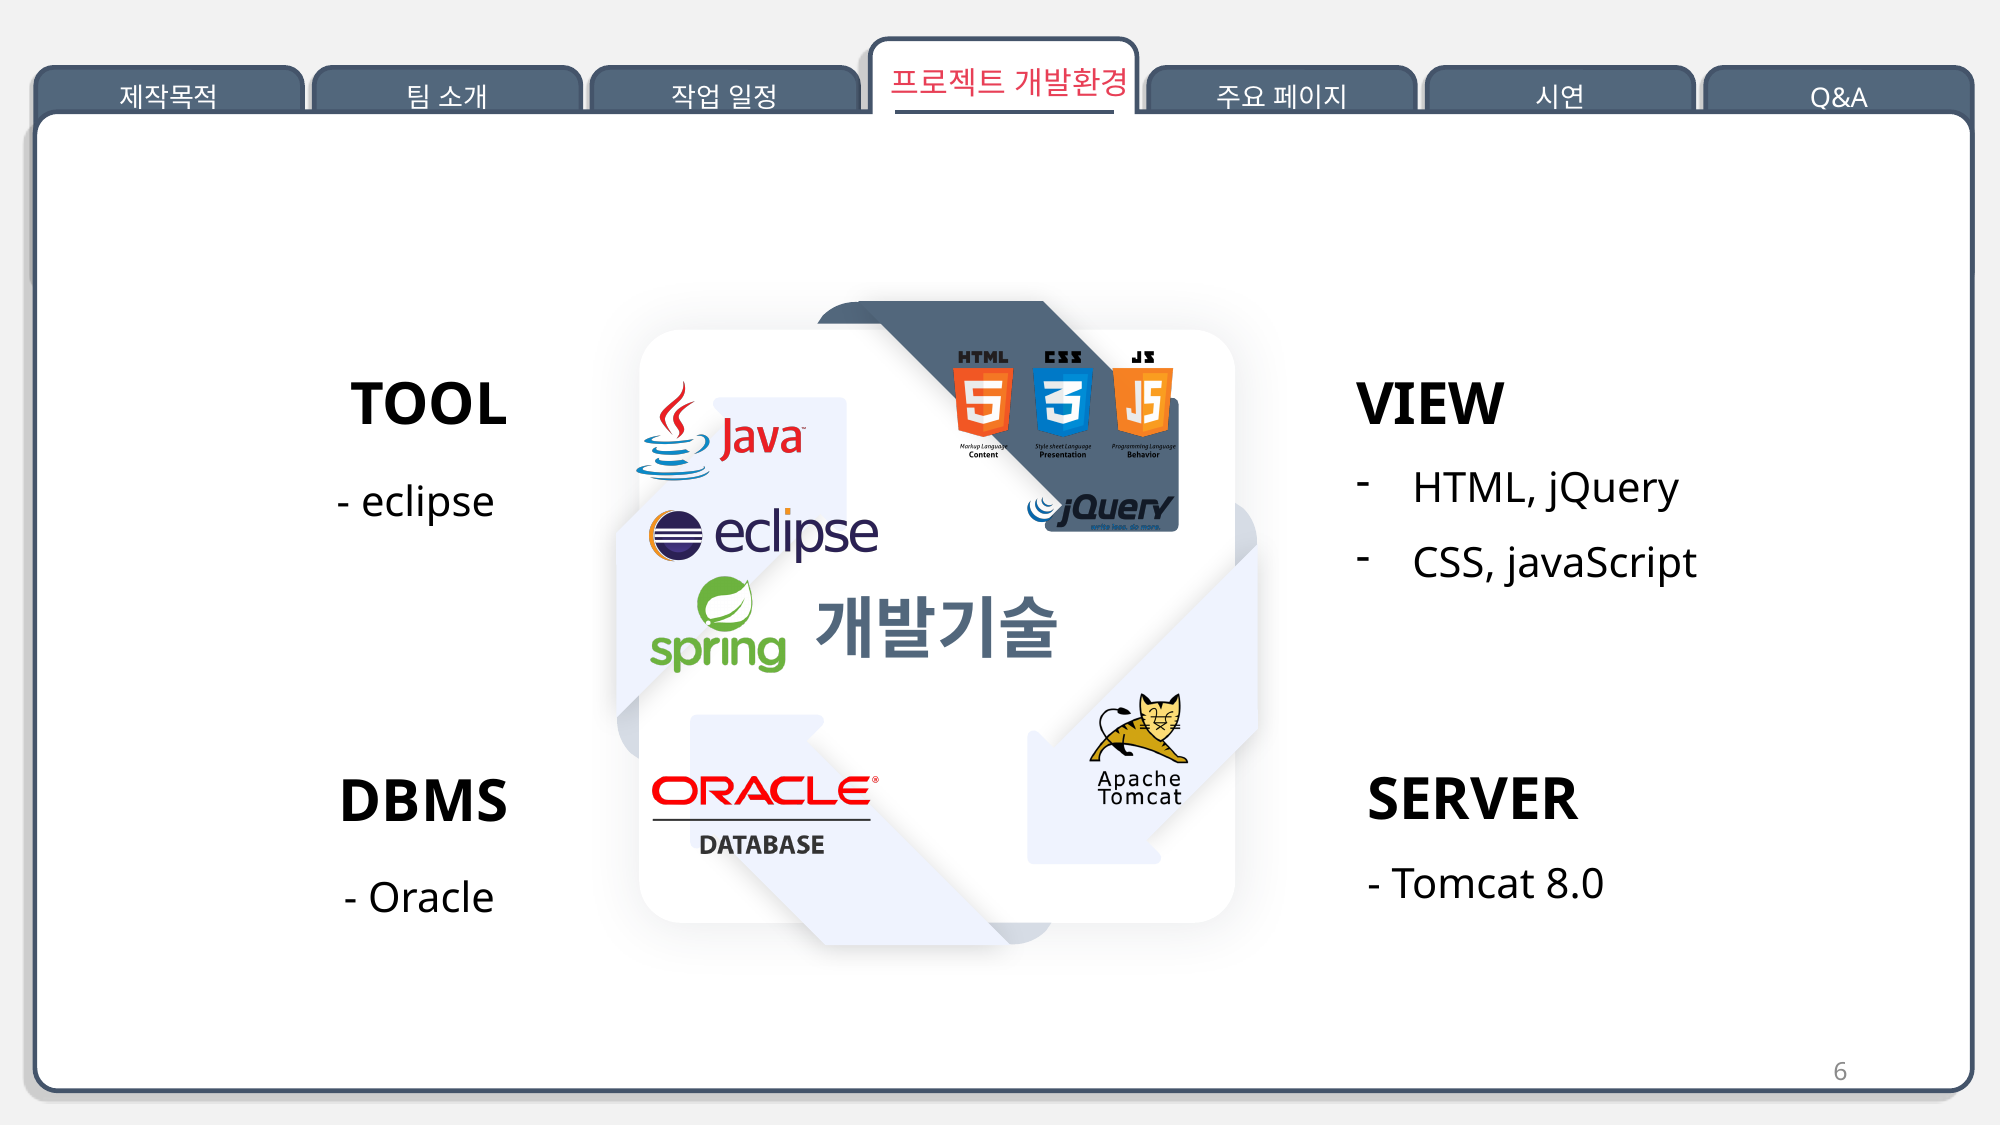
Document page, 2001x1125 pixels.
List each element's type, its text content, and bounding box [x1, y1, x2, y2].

text_box 시연 [1426, 66, 1695, 110]
picture [602, 508, 878, 703]
text_box [33, 37, 1974, 1092]
picture [635, 376, 807, 484]
text_box VIEW HTML, jQuery CSS, javaScript [1347, 323, 1825, 594]
picture [1020, 468, 1182, 556]
slide_number 6 [1412, 1042, 1863, 1103]
text_box 제작목적 [34, 66, 304, 123]
text_box 작업 일정 [590, 66, 858, 110]
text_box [527, 212, 1347, 1035]
text_box TOOL - eclipse [39, 323, 523, 534]
picture [1069, 679, 1208, 819]
text_box Q&A [1704, 66, 1974, 130]
text_box SERVER - Tomcat 8.0 [1352, 719, 1714, 914]
text_box 팀 소개 [313, 66, 582, 110]
text_box DBMS - Oracle [204, 720, 523, 931]
text_box 프로젝트 개발환경 [870, 55, 1151, 109]
picture [953, 351, 1179, 464]
text_box 주요 페이지 [1147, 66, 1417, 110]
picture [634, 749, 896, 881]
